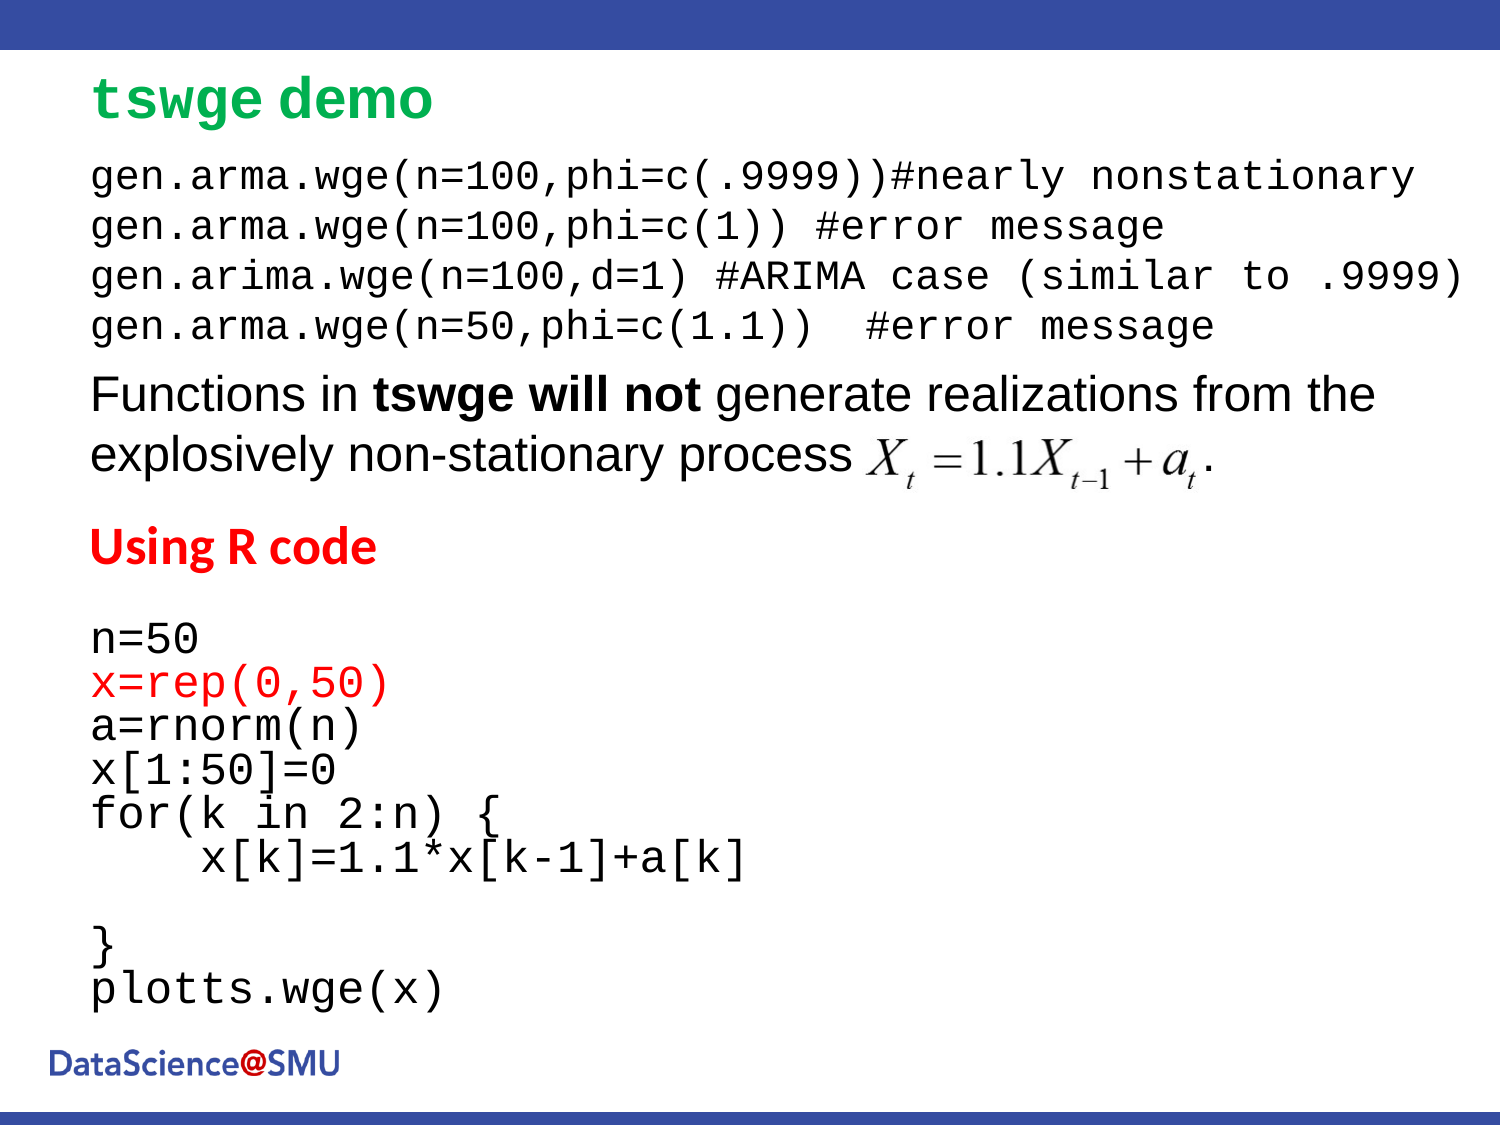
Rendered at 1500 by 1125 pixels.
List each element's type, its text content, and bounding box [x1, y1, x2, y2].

picture [50, 1049, 339, 1076]
text_box gen.arma.wge(n=100,phi=c(.9999))#nearly nonstationary gen.arma.wge(n=100,phi=c(1)) #error message gen.arima.wge(n=100,d=1) #ARIMA case (similar to .9999) gen.arma.wge(n=50,phi=c(1.1)) #error message [74, 140, 1488, 356]
text_box Functions in tswge will not generate realizations from the explosively non-stationary process . [75, 356, 1400, 495]
text_box tswge demo [75, 52, 999, 129]
text_box Using R code n=50 x=rep(0,50) a=rnorm(n) x[1:50]=0 for(k in 2:n) { x[k]=1.1*x[k-1]+a[k] } plotts.wge(x) [74, 523, 988, 1025]
picture [862, 428, 1202, 494]
